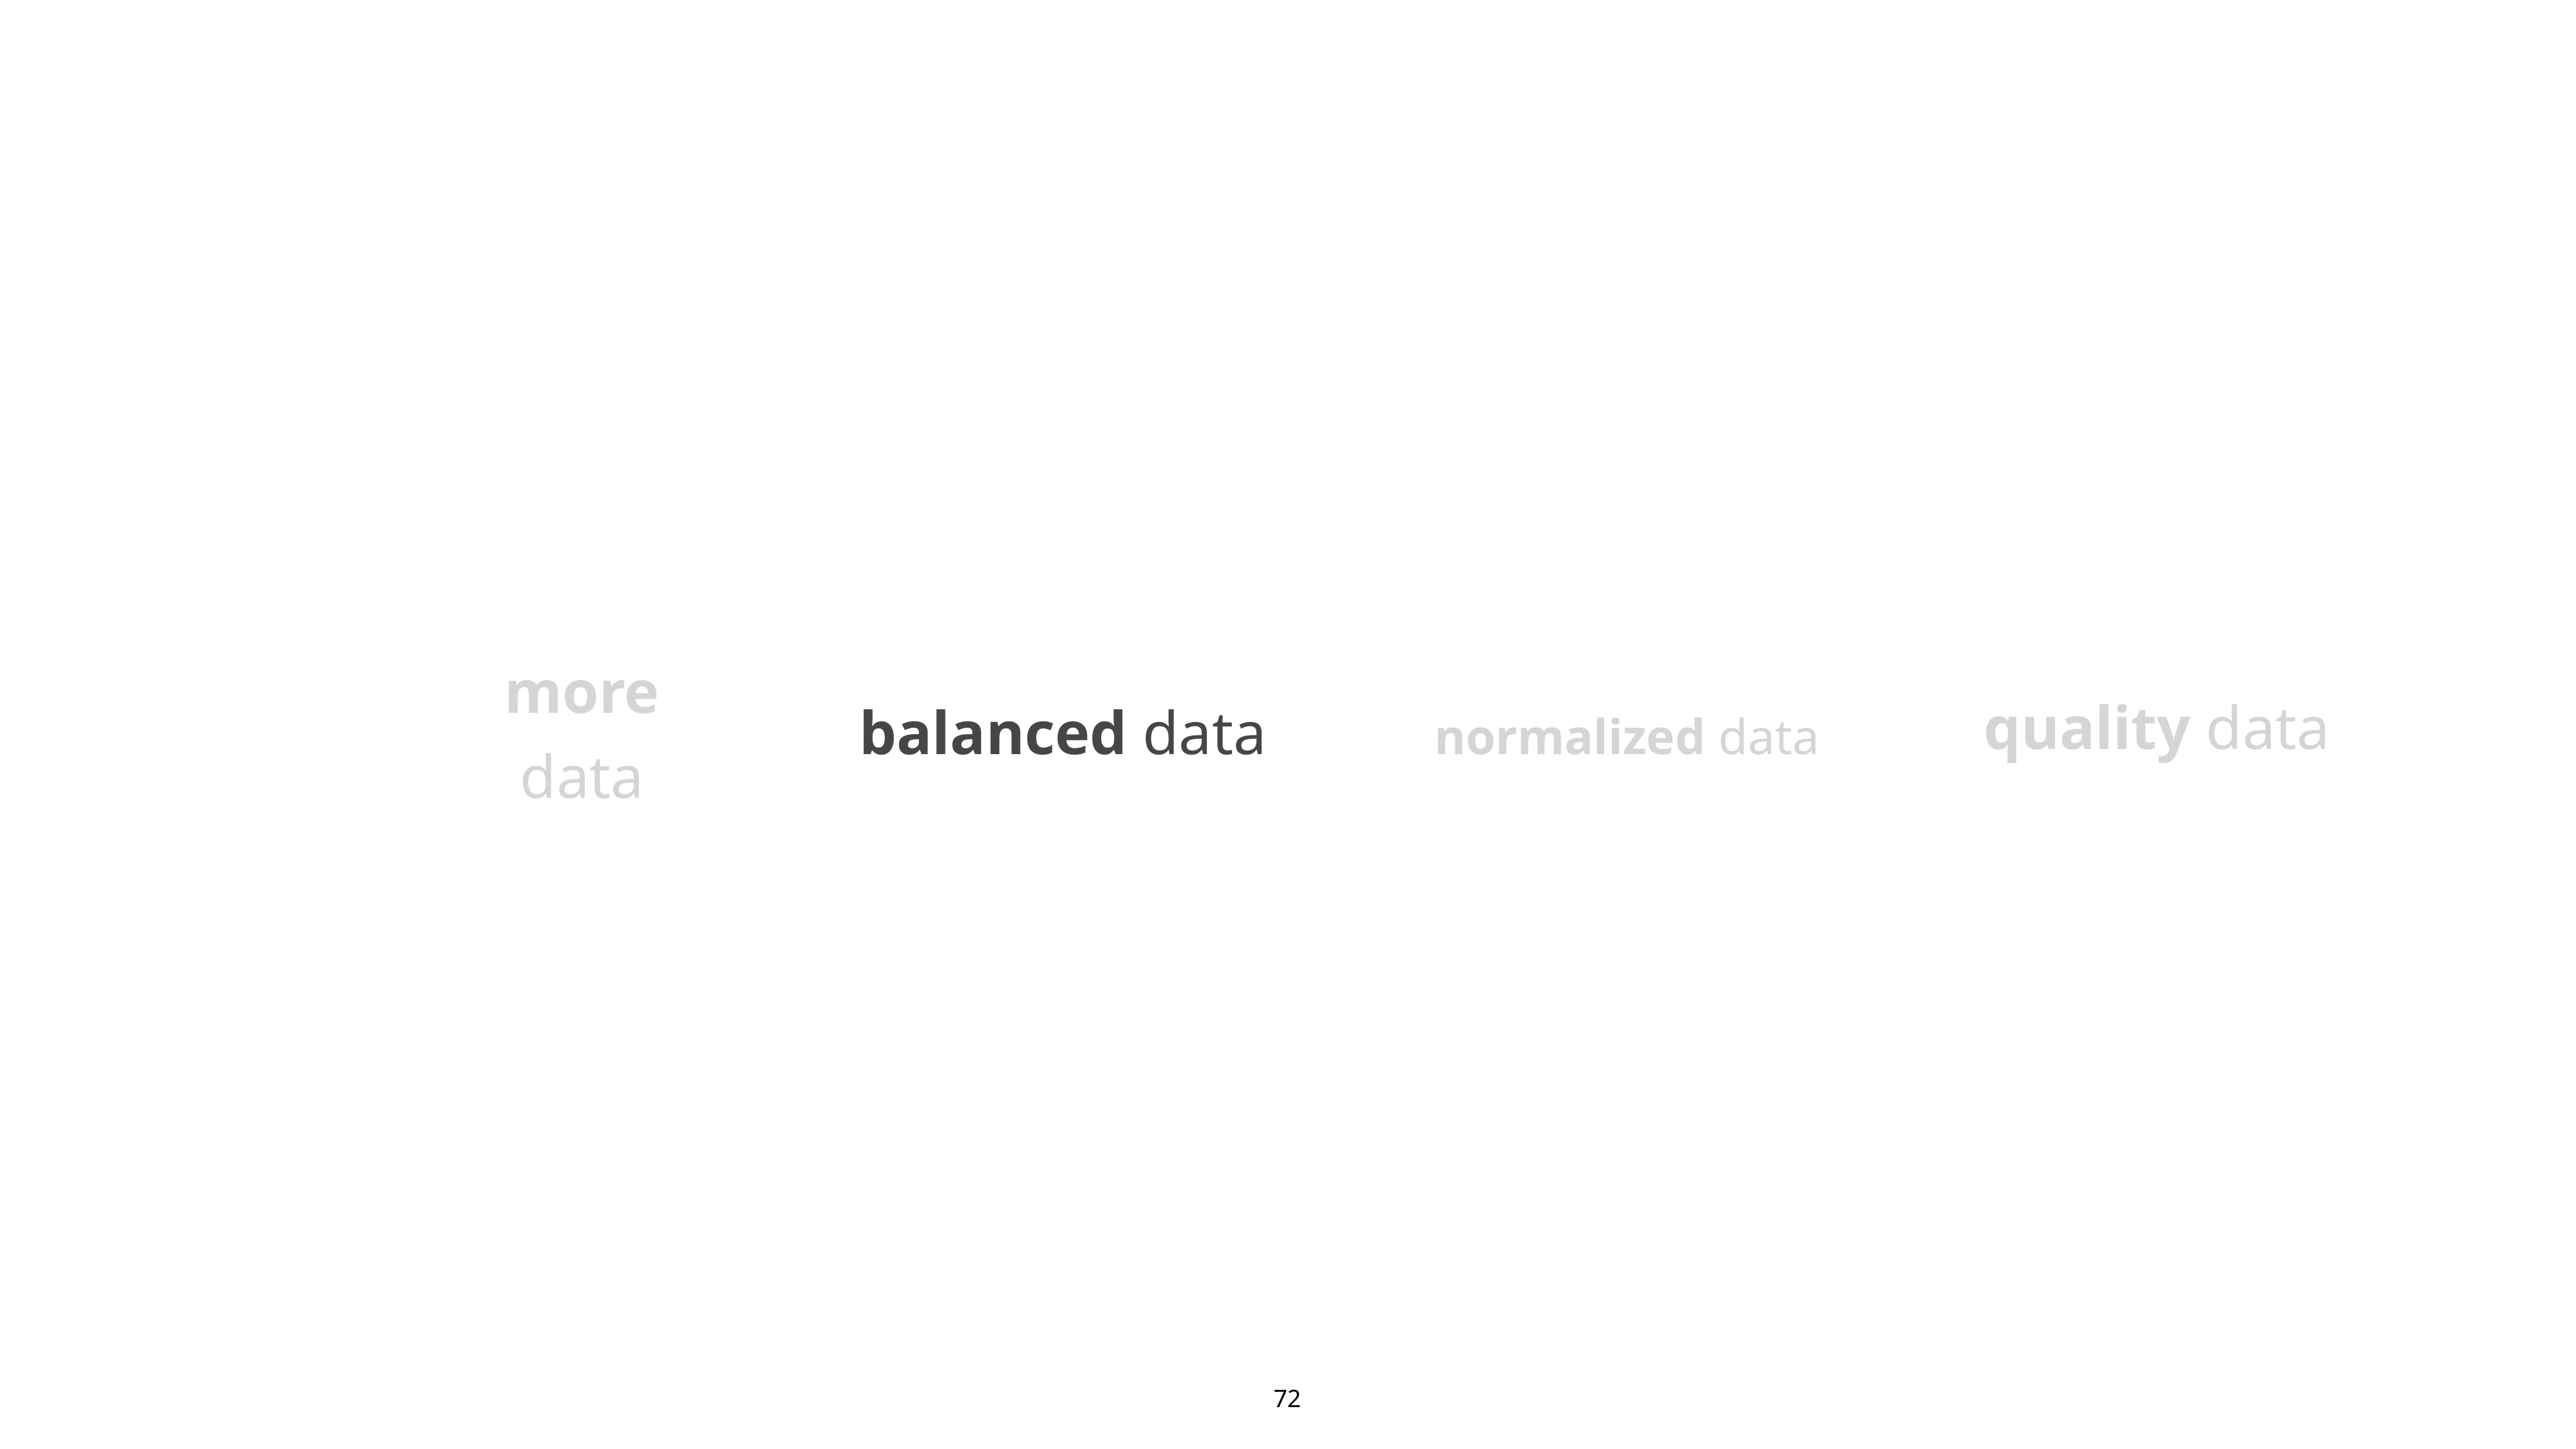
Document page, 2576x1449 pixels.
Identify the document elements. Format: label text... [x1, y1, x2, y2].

text_box more data [433, 634, 732, 815]
slide_number 72 [1267, 570, 1307, 1422]
text_box quality data [1974, 671, 2342, 766]
text_box balanced data [846, 676, 1280, 772]
text_box normalized data [1395, 688, 1859, 770]
